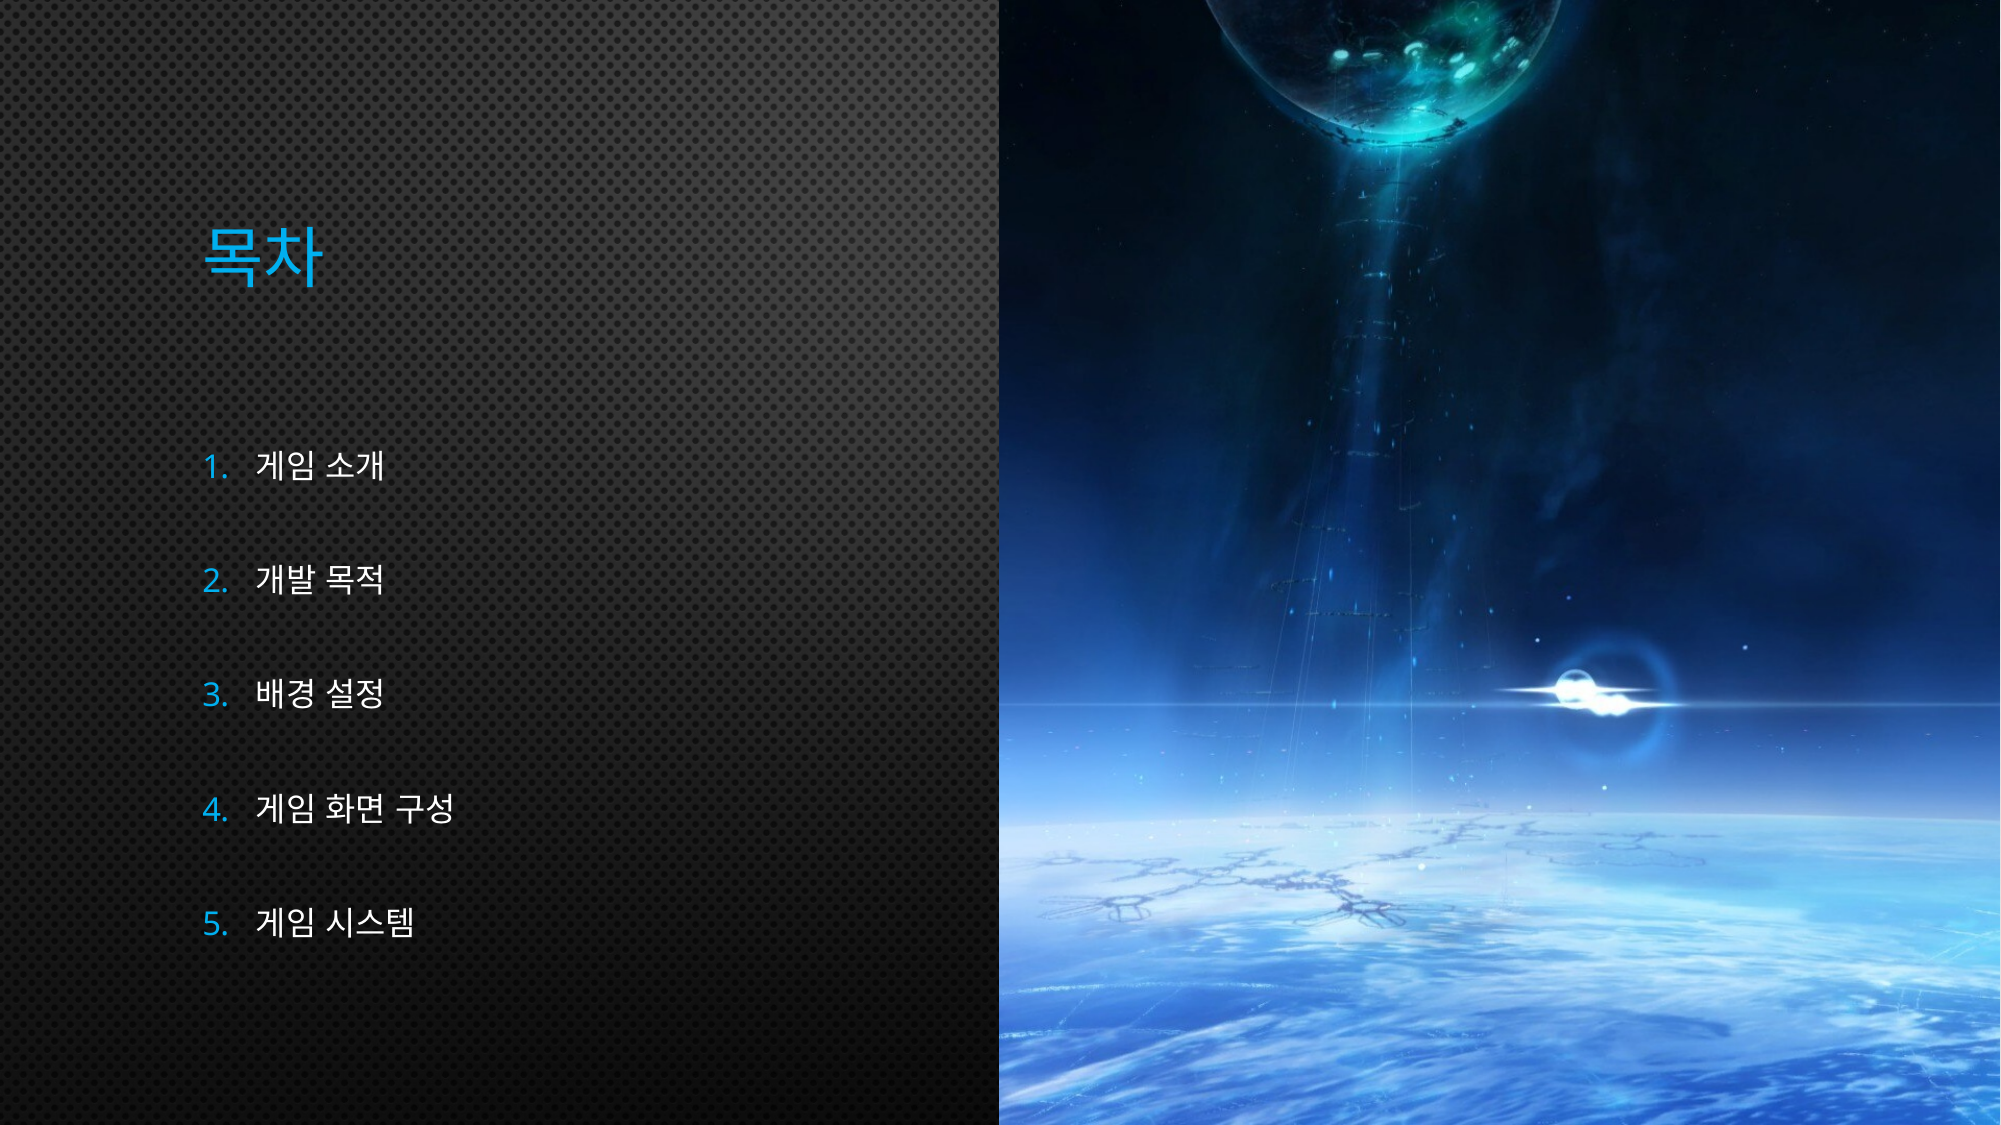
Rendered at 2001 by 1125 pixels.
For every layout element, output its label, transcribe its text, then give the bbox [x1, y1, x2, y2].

title 목차 [187, 99, 999, 413]
list 게임 소개 개발 목적 배경 설정 게임 화면 구성 게임 시스템 [187, 437, 988, 950]
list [999, 0, 2000, 1125]
